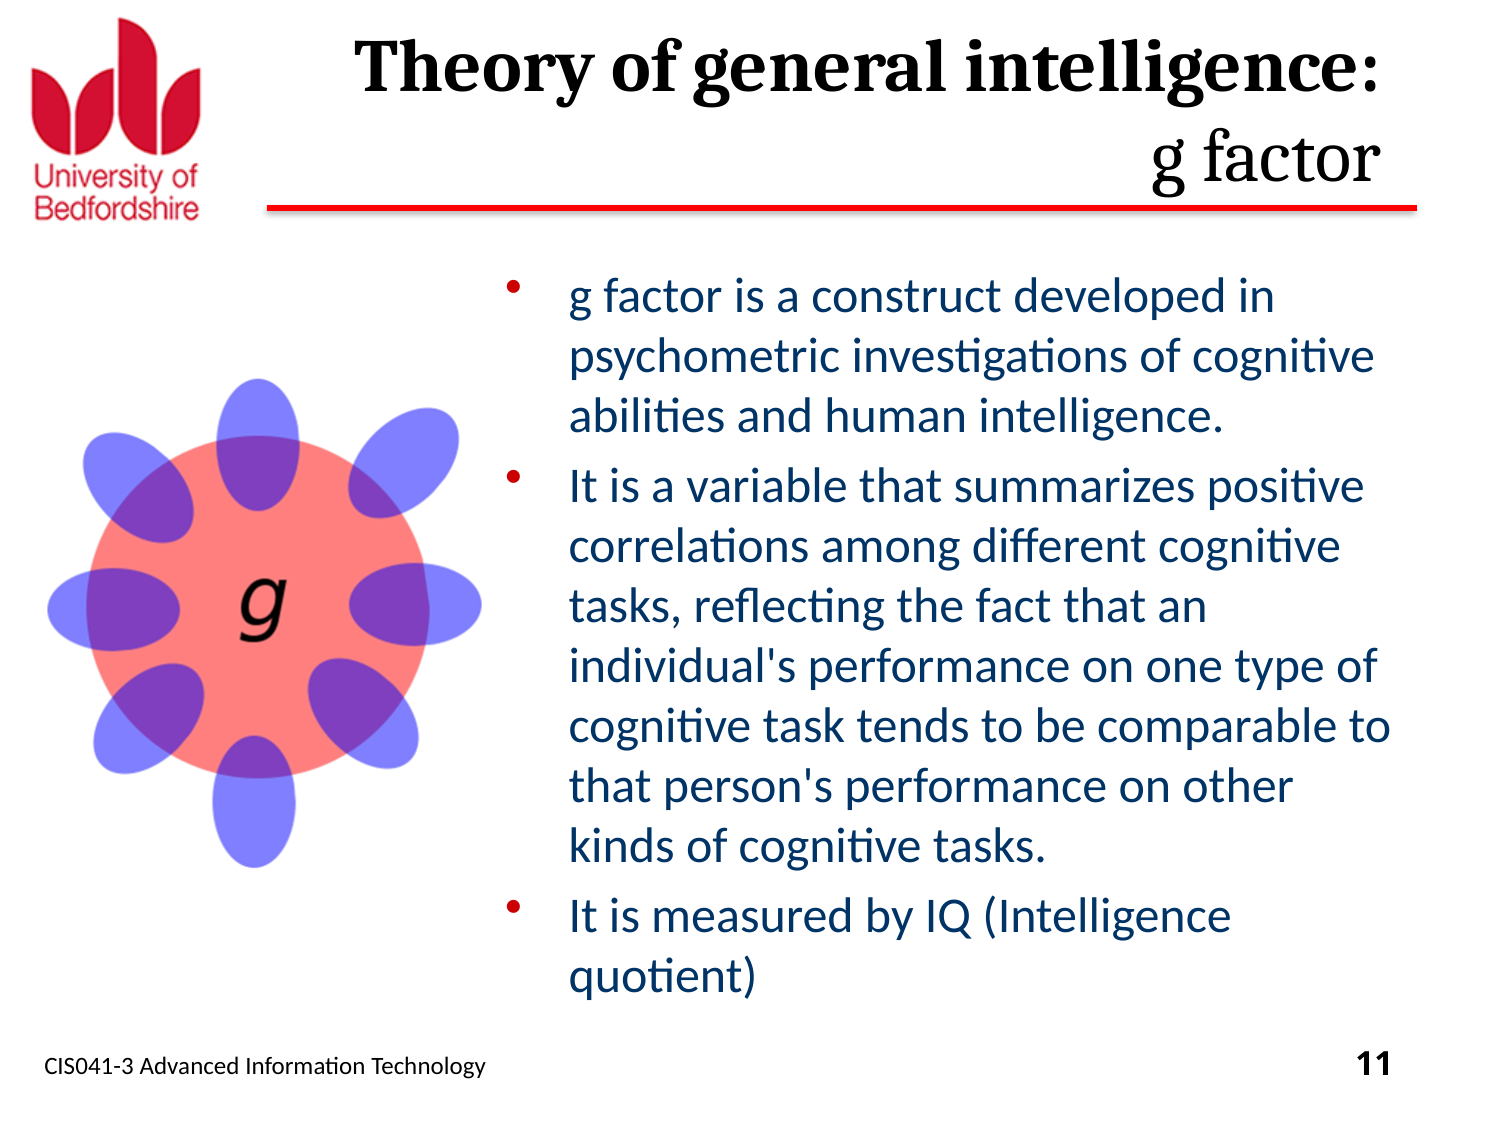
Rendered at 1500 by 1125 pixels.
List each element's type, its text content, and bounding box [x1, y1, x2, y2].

list g factor is a construct developed in psychometric investigations of cognitive abilities and human intelligence. It is a variable that summarizes positive correlations among different cognitive tasks, reflecting the fact that an individual's performance on one type of cognitive task tends to be comparable to that person's performance on other kinds of cognitive tasks. It is measured by IQ (Intelligence quotient) [490, 255, 1413, 1024]
picture [0, 0, 237, 236]
picture [0, 358, 518, 877]
footer CIS041-3 Advanced Information Technology [29, 1035, 514, 1095]
title Theory of general intelligence: g factor [29, 95, 1413, 209]
